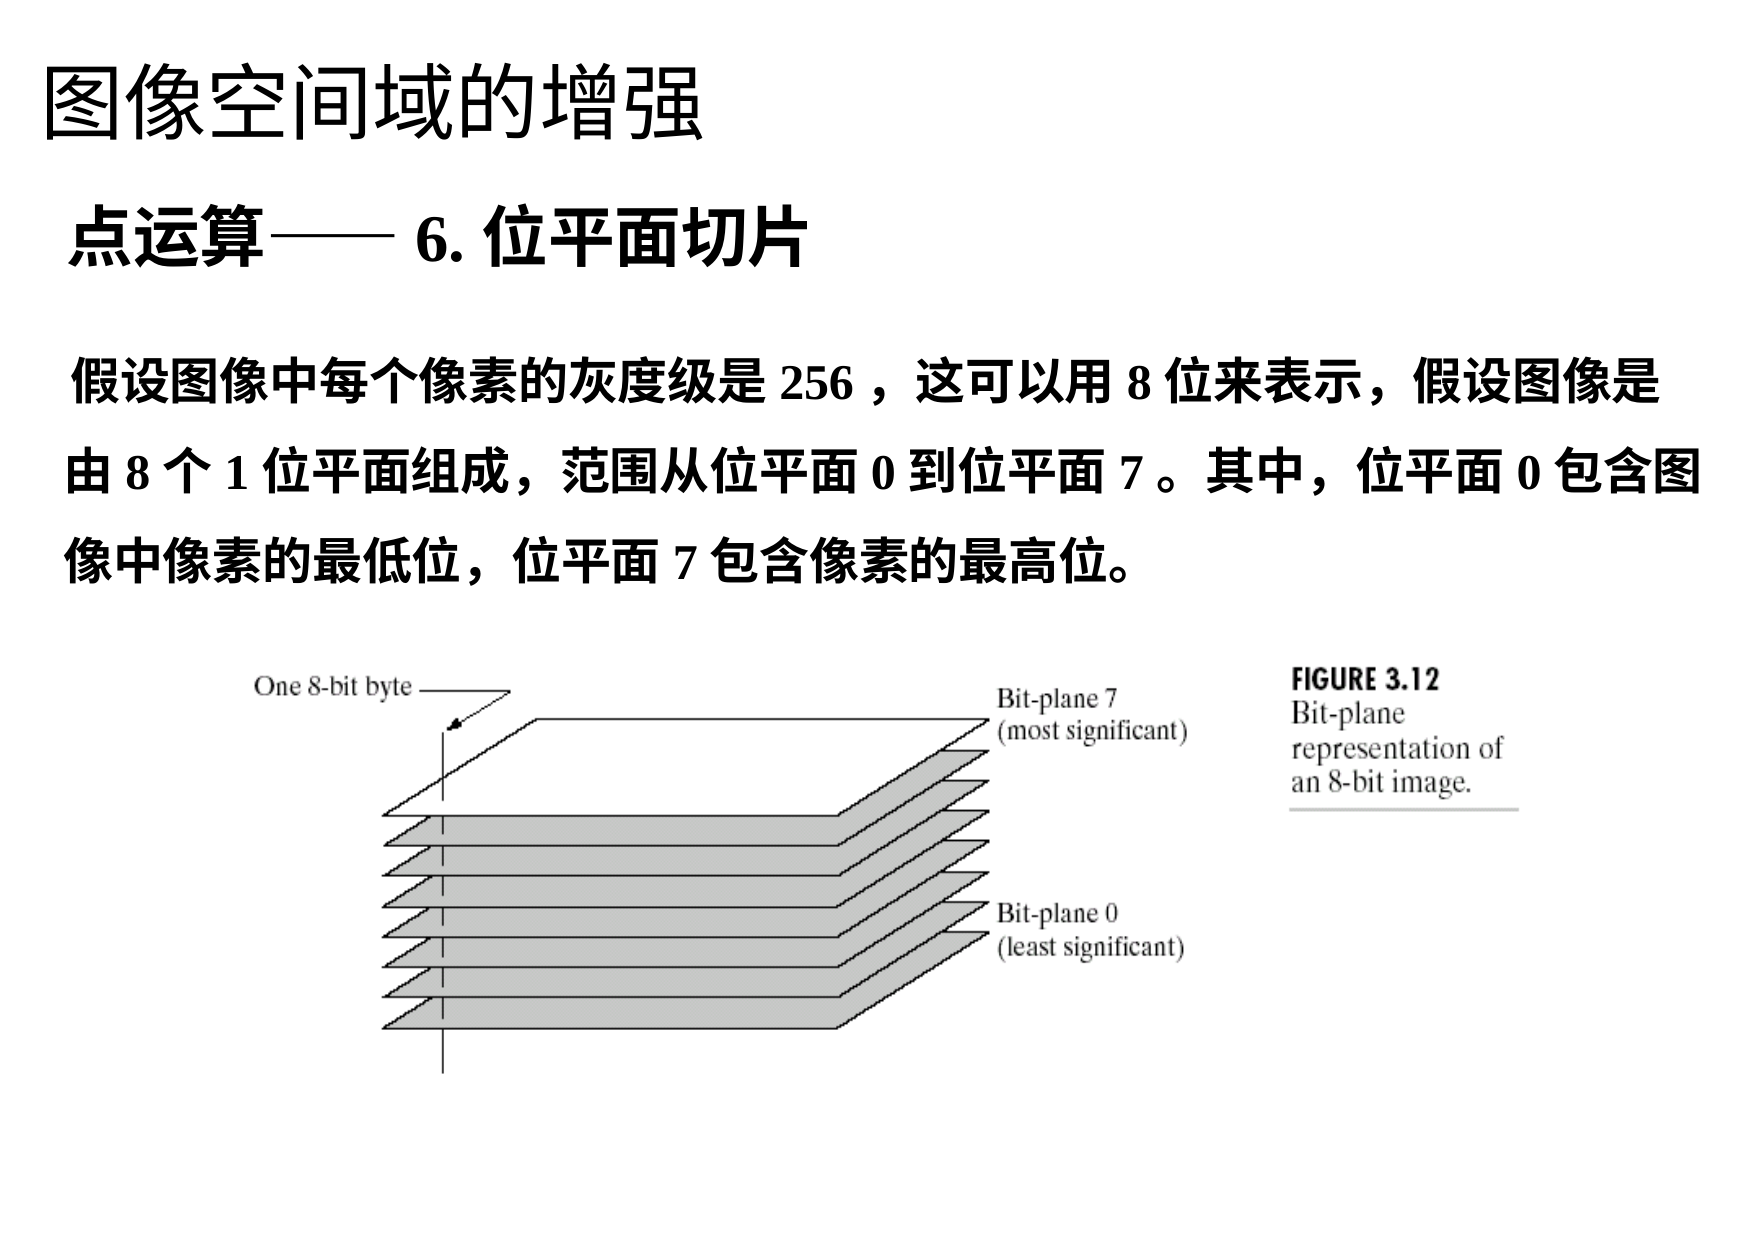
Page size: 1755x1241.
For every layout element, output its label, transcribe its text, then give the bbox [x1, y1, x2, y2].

text_box 图像空间域的增强 [14, 1, 1338, 151]
text_box 假设图像中每个像素的灰度级是256，这可以用8位来表示，假设图像是由8个1位平面组成，范围从位平面0到位平面7。其中，位平面0包含图像中像素的最低位，位平面7包含像素的最高位。 [63, 319, 1708, 590]
text_box [242, 657, 1529, 1081]
title 点运算——6.位平面切片 [64, 151, 1003, 319]
